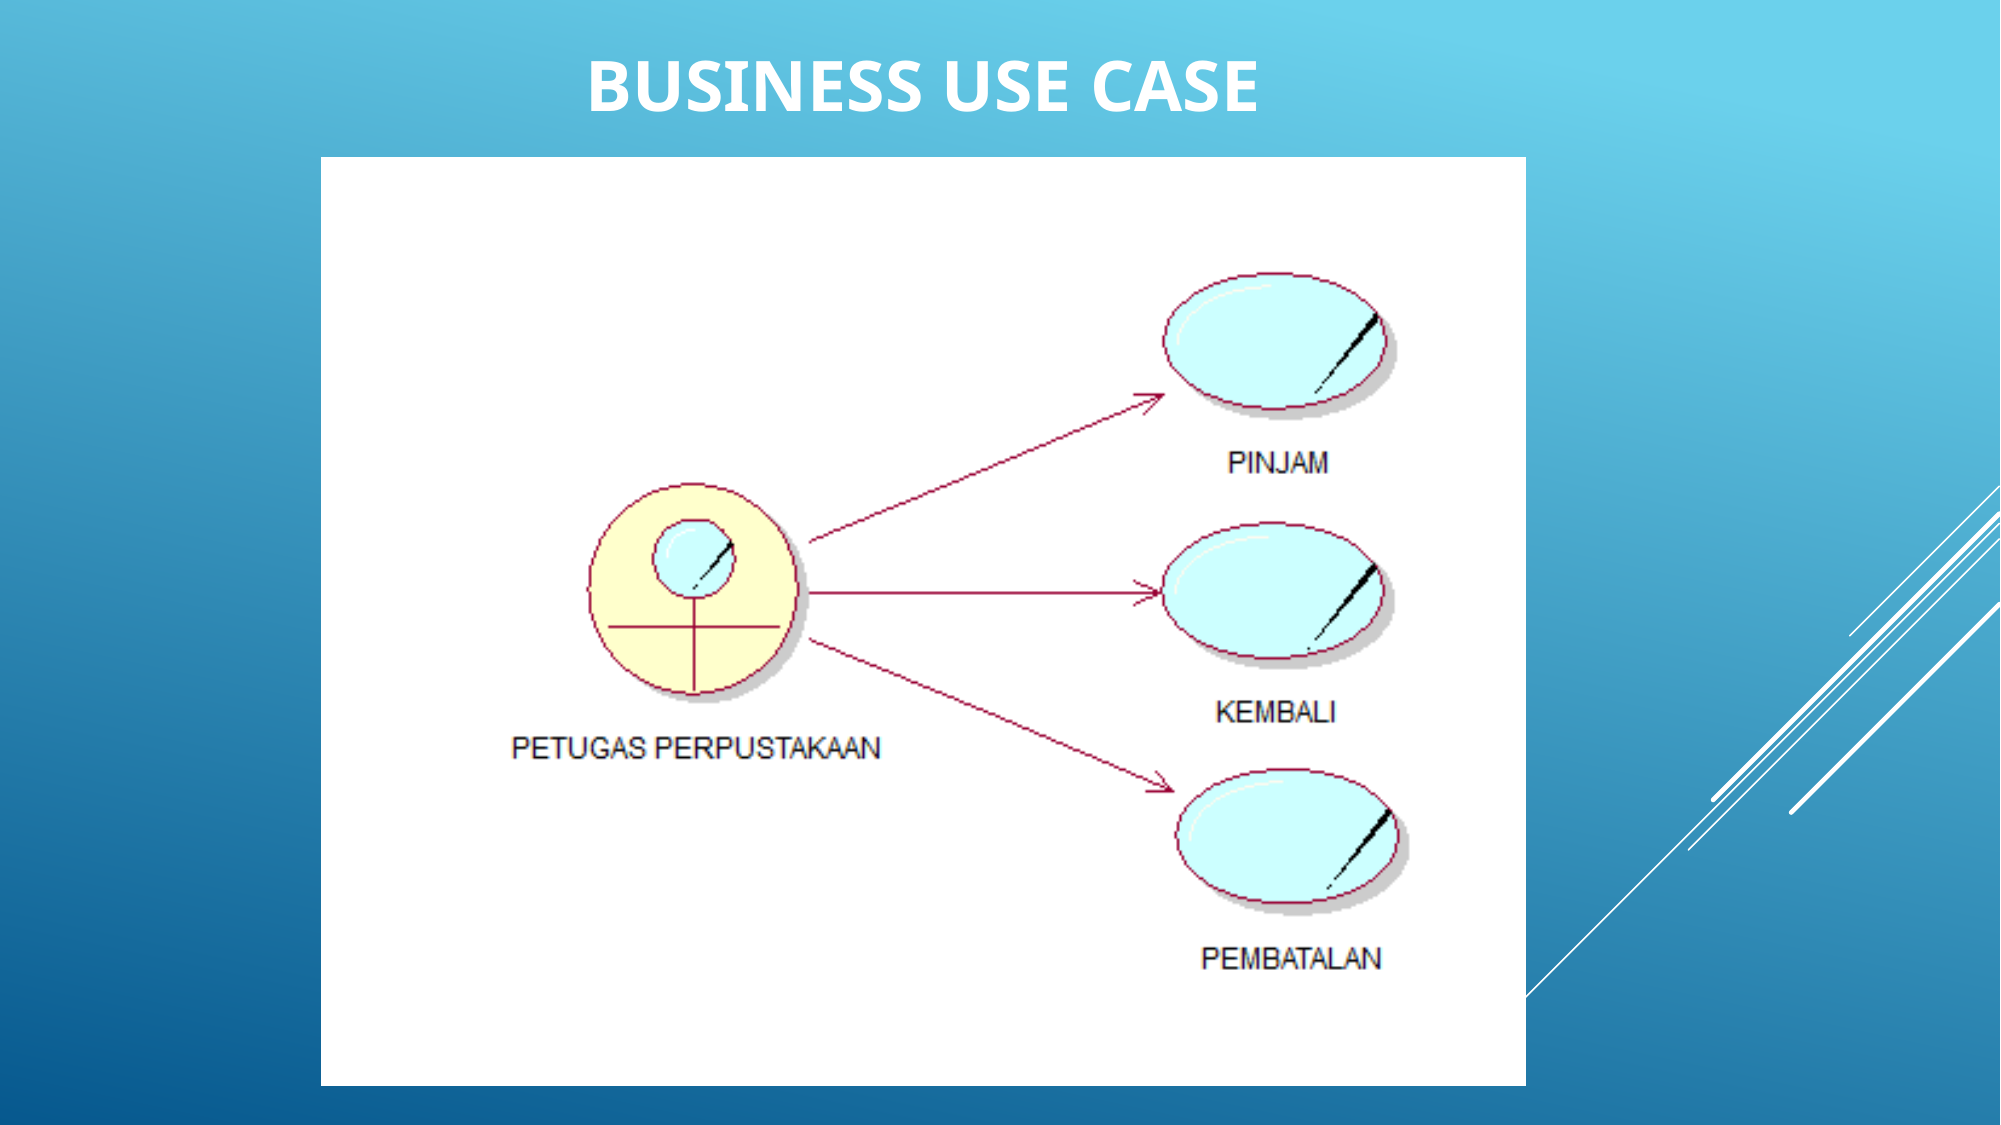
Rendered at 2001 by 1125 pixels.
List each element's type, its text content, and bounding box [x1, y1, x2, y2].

picture [321, 156, 1526, 1086]
title Business use case [487, 33, 1360, 133]
